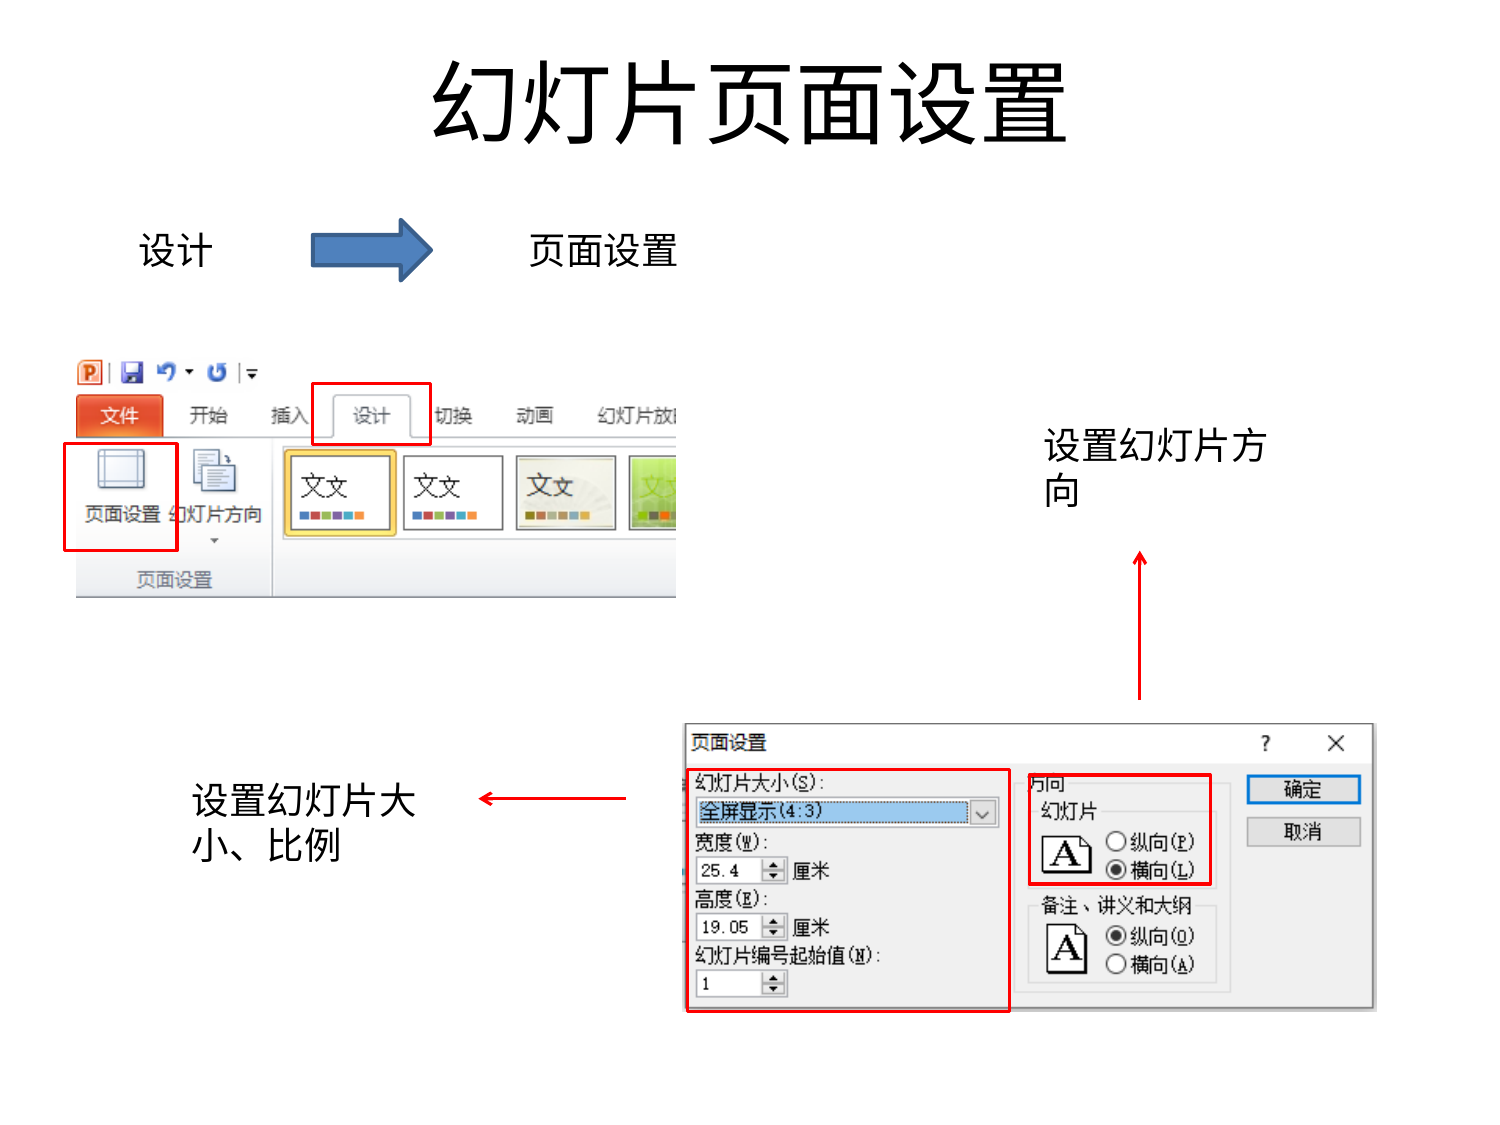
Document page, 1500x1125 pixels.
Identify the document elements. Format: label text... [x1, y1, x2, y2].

text_box 设置幻灯片方向 [1029, 414, 1307, 520]
text_box 设计 [123, 219, 231, 280]
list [76, 357, 676, 599]
text_box 页面设置 [513, 219, 715, 280]
text_box [64, 443, 71, 551]
text_box [310, 217, 434, 283]
title 幻灯片页面设置 [75, 7, 1425, 195]
text_box 设置幻灯片大小、比例 [177, 769, 455, 875]
picture [681, 723, 1377, 1012]
